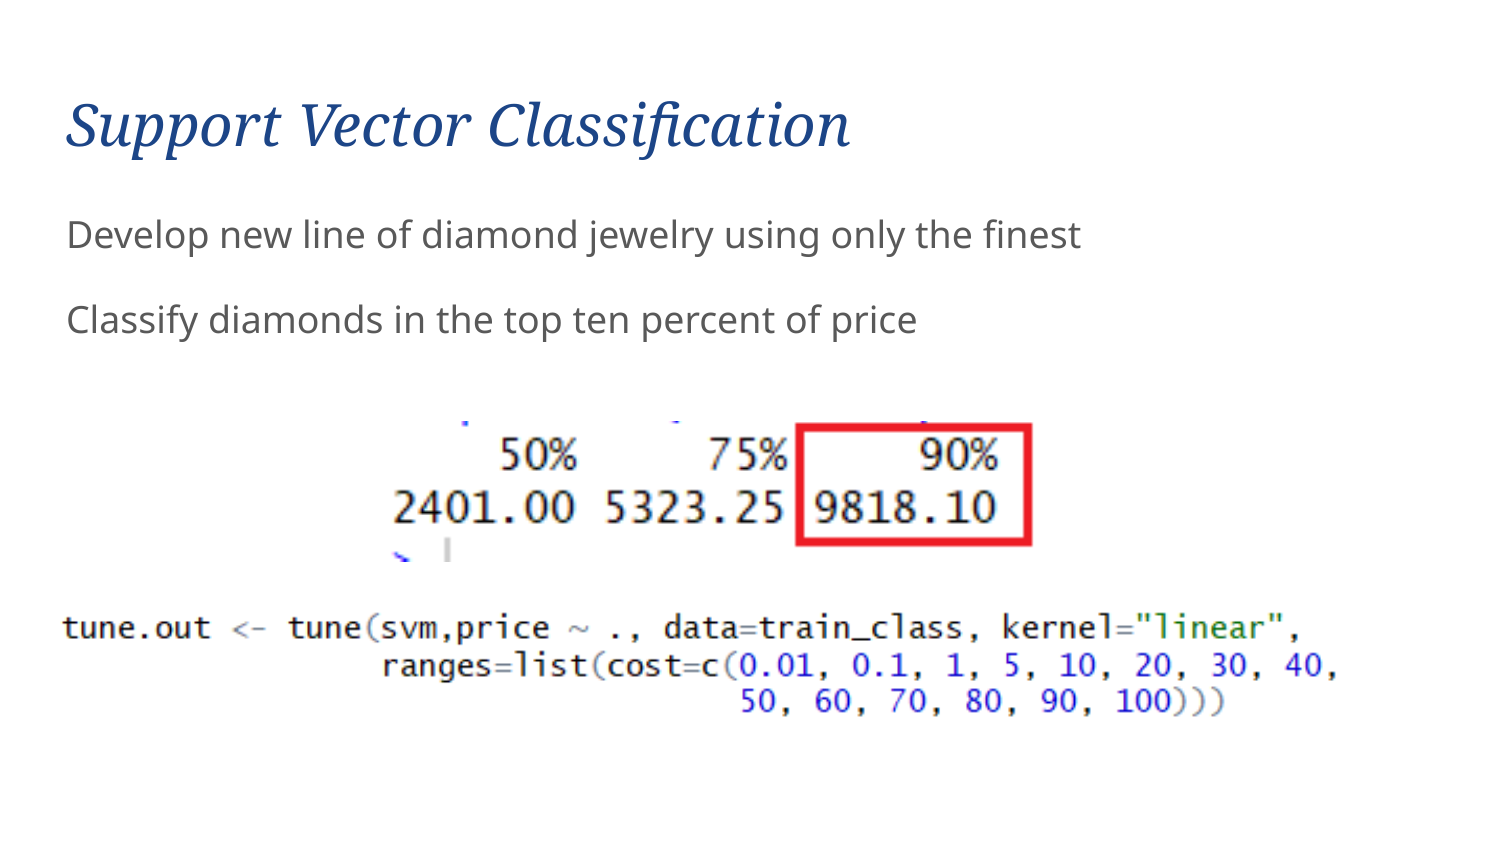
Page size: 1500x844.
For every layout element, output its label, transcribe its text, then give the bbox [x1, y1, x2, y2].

picture [384, 421, 1042, 563]
picture [57, 601, 1369, 742]
list Develop new line of diamond jewelry using only the finest Classify diamonds in the top ten percent of price [51, 189, 1449, 750]
title Support Vector Classification [51, 72, 1449, 167]
